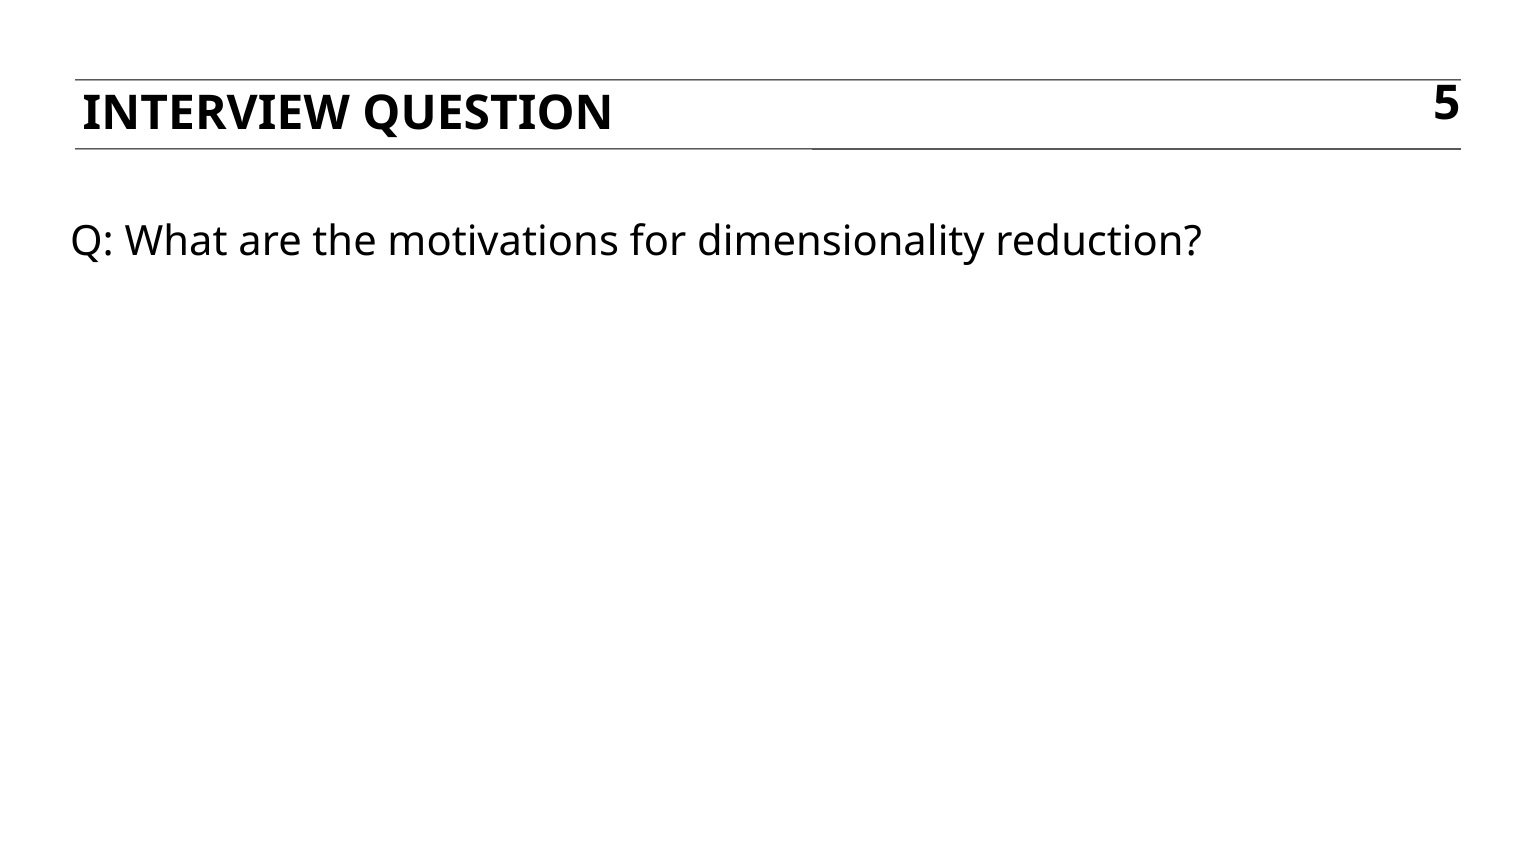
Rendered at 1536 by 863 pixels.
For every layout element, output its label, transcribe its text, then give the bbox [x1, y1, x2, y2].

slide_number 5 [1419, 86, 1461, 138]
list Interview question [67, 81, 1118, 132]
text_box Q: What are the motivations for dimensionality reduction? [55, 206, 1468, 272]
